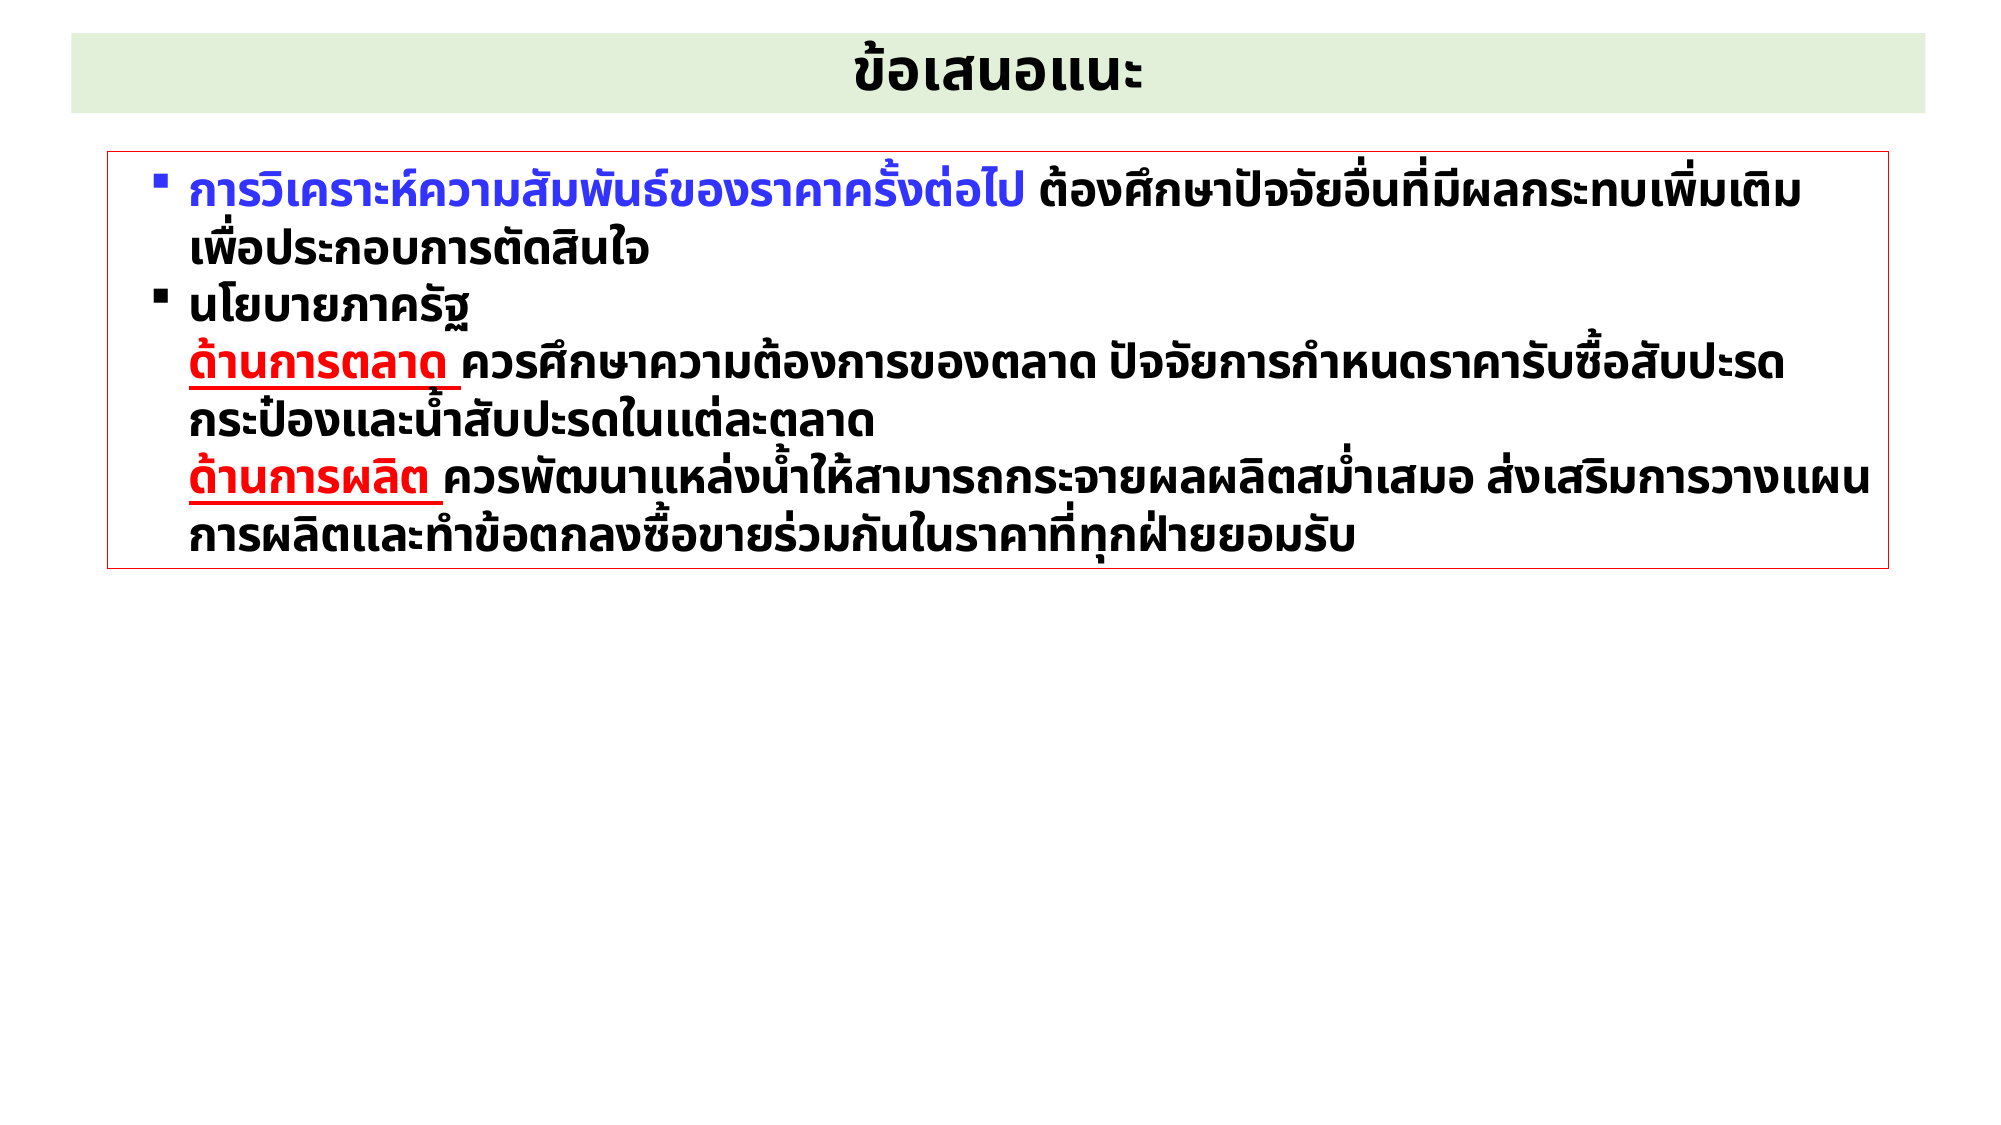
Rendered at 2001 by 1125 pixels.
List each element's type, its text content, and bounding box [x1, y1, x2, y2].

text_box การวิเคราะห์ความสัมพันธ์ของราคาครั้งต่อไป ต้องศึกษาปัจจัยอื่นที่มีผลกระทบเพิ่มเติม เพื่อประกอบการตัดสินใจ นโยบายภาครัฐ ด้านการตลาด ควรศึกษาความต้องการของตลาด ปัจจัยการกำหนดราคารับซื้อสับปะรดกระป๋องและน้ำสับปะรดในแต่ละตลาด ด้านการผลิต ควรพัฒนาแหล่งน้ำให้สามารถกระจายผลผลิตสม่ำเสมอ ส่งเสริมการวางแผนการผลิตและทำข้อตกลงซื้อขายร่วมกันในราคาที่ทุกฝ่ายยอมรับ [107, 151, 1889, 569]
text_box ข้อเสนอแนะ [71, 33, 1926, 114]
